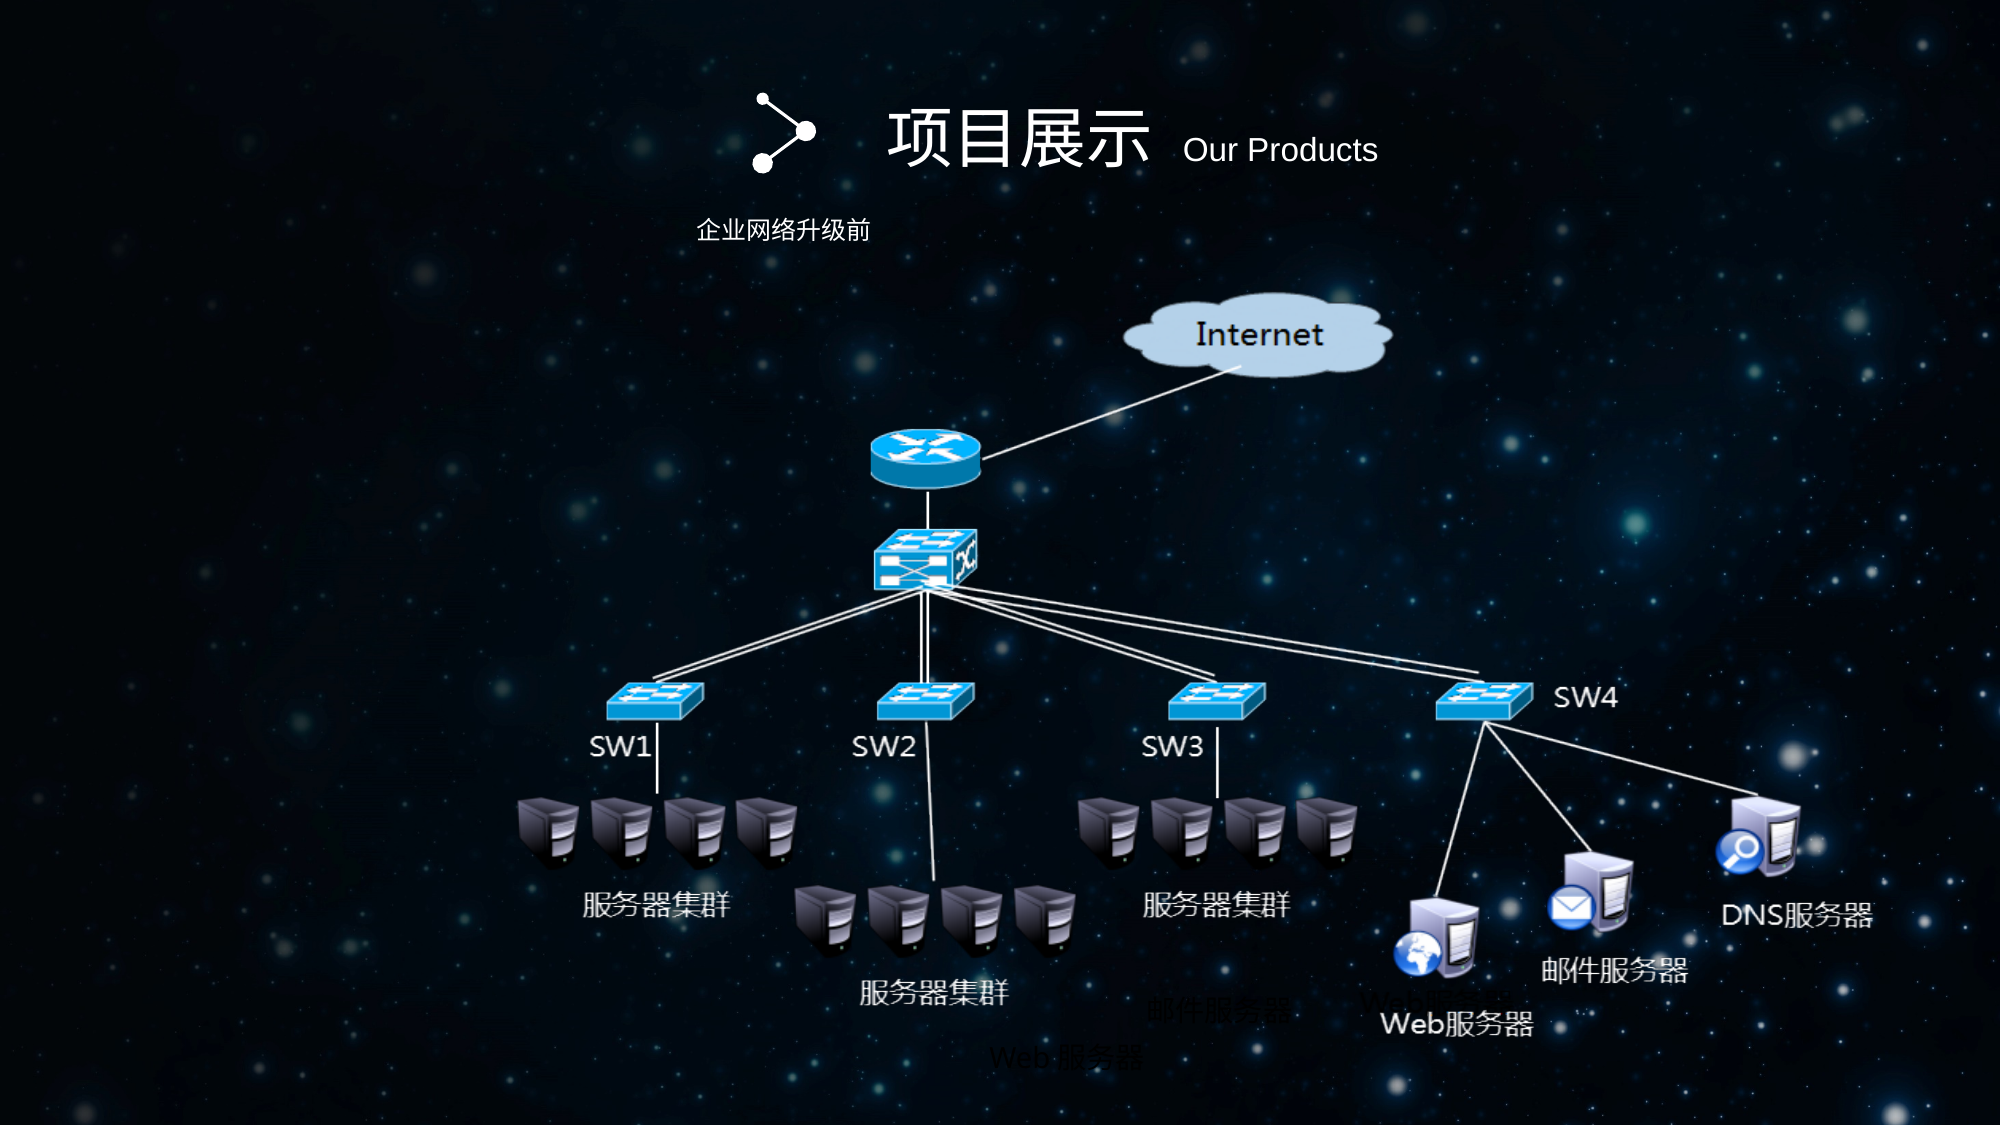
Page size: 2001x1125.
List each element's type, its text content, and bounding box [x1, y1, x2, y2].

text_box Web服务器 [968, 1049, 1166, 1082]
text_box 项目展示 [871, 88, 1169, 184]
list 企业网络升级前 [160, 188, 1409, 271]
picture [0, 0, 2000, 1125]
text_box Our Products [1167, 120, 1547, 176]
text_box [762, 98, 806, 164]
